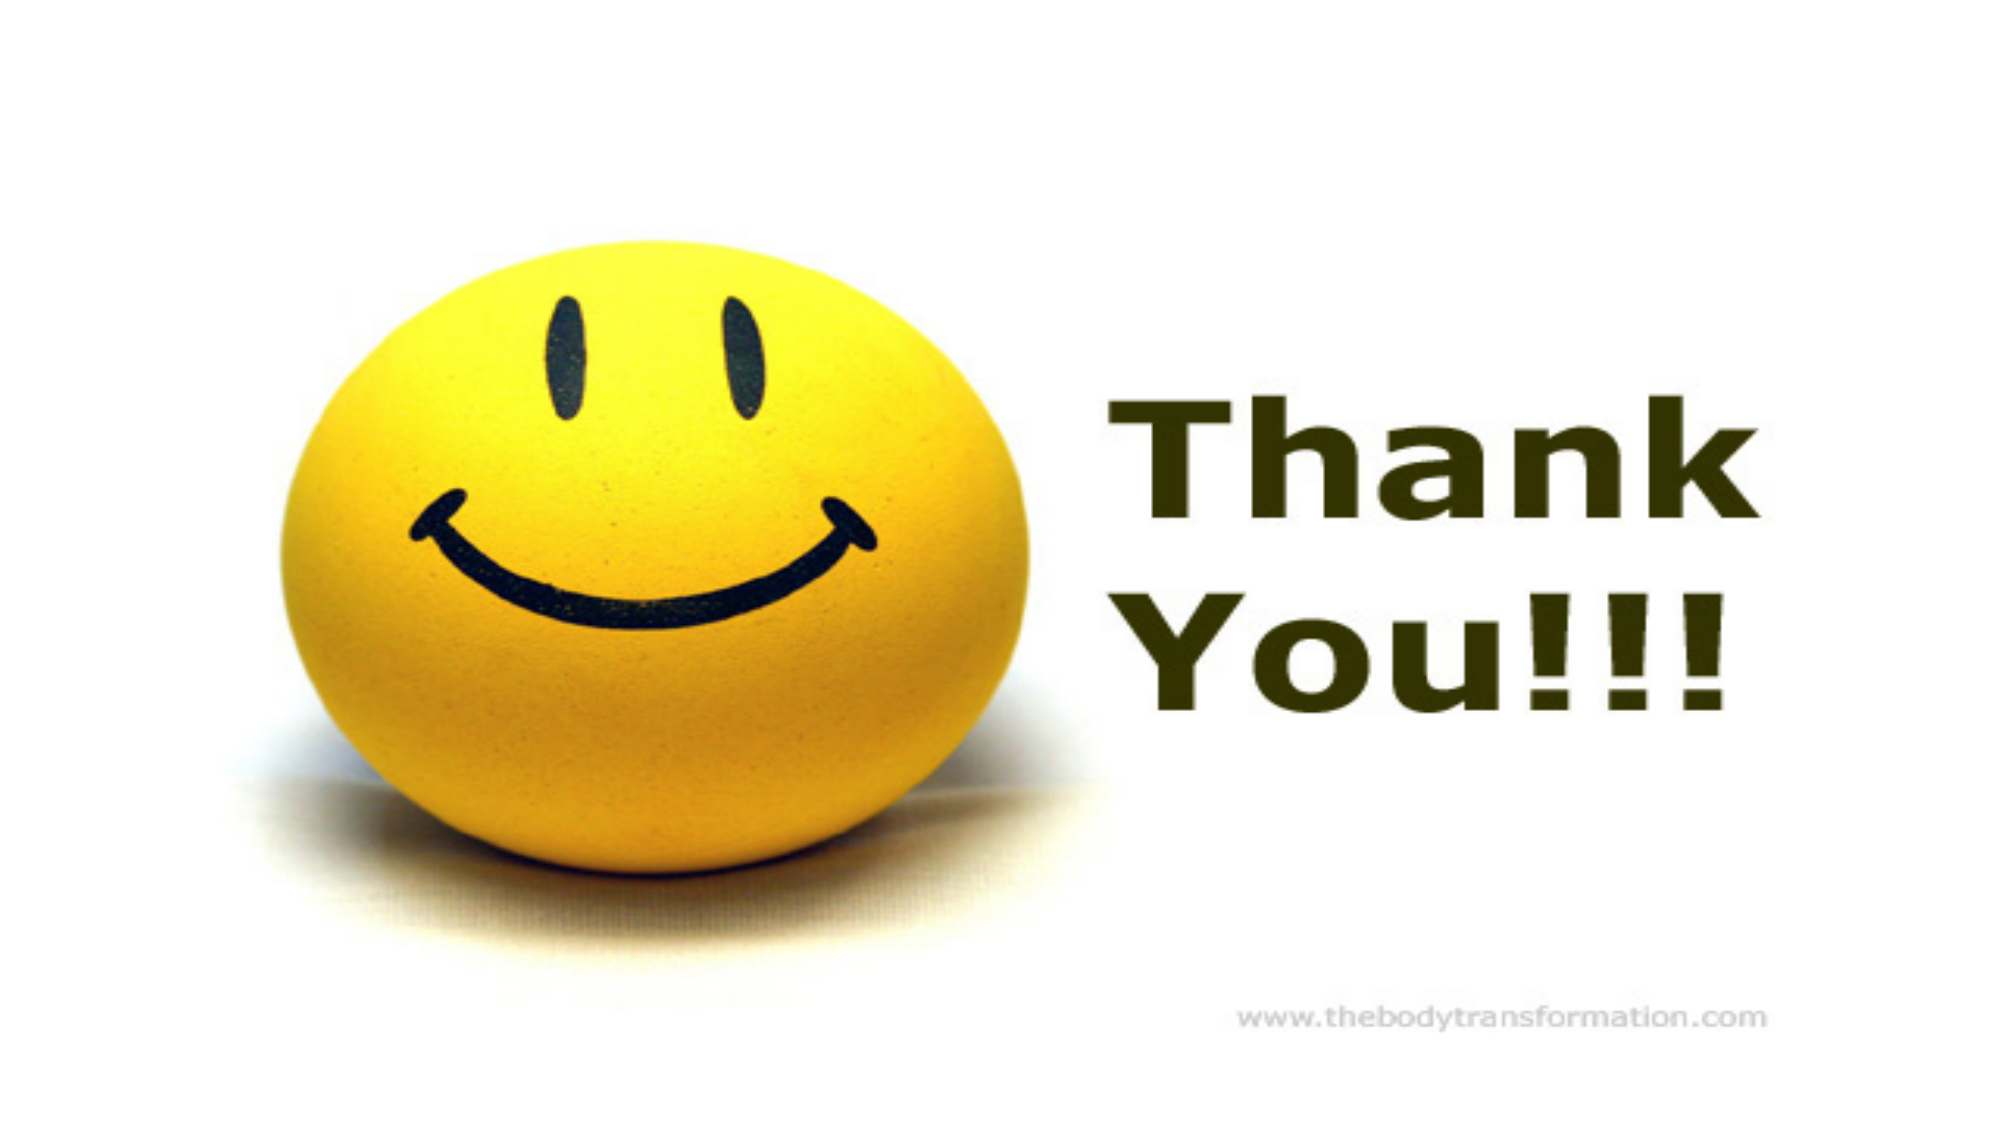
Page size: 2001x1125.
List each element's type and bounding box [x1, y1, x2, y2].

list [0, 0, 2000, 1125]
